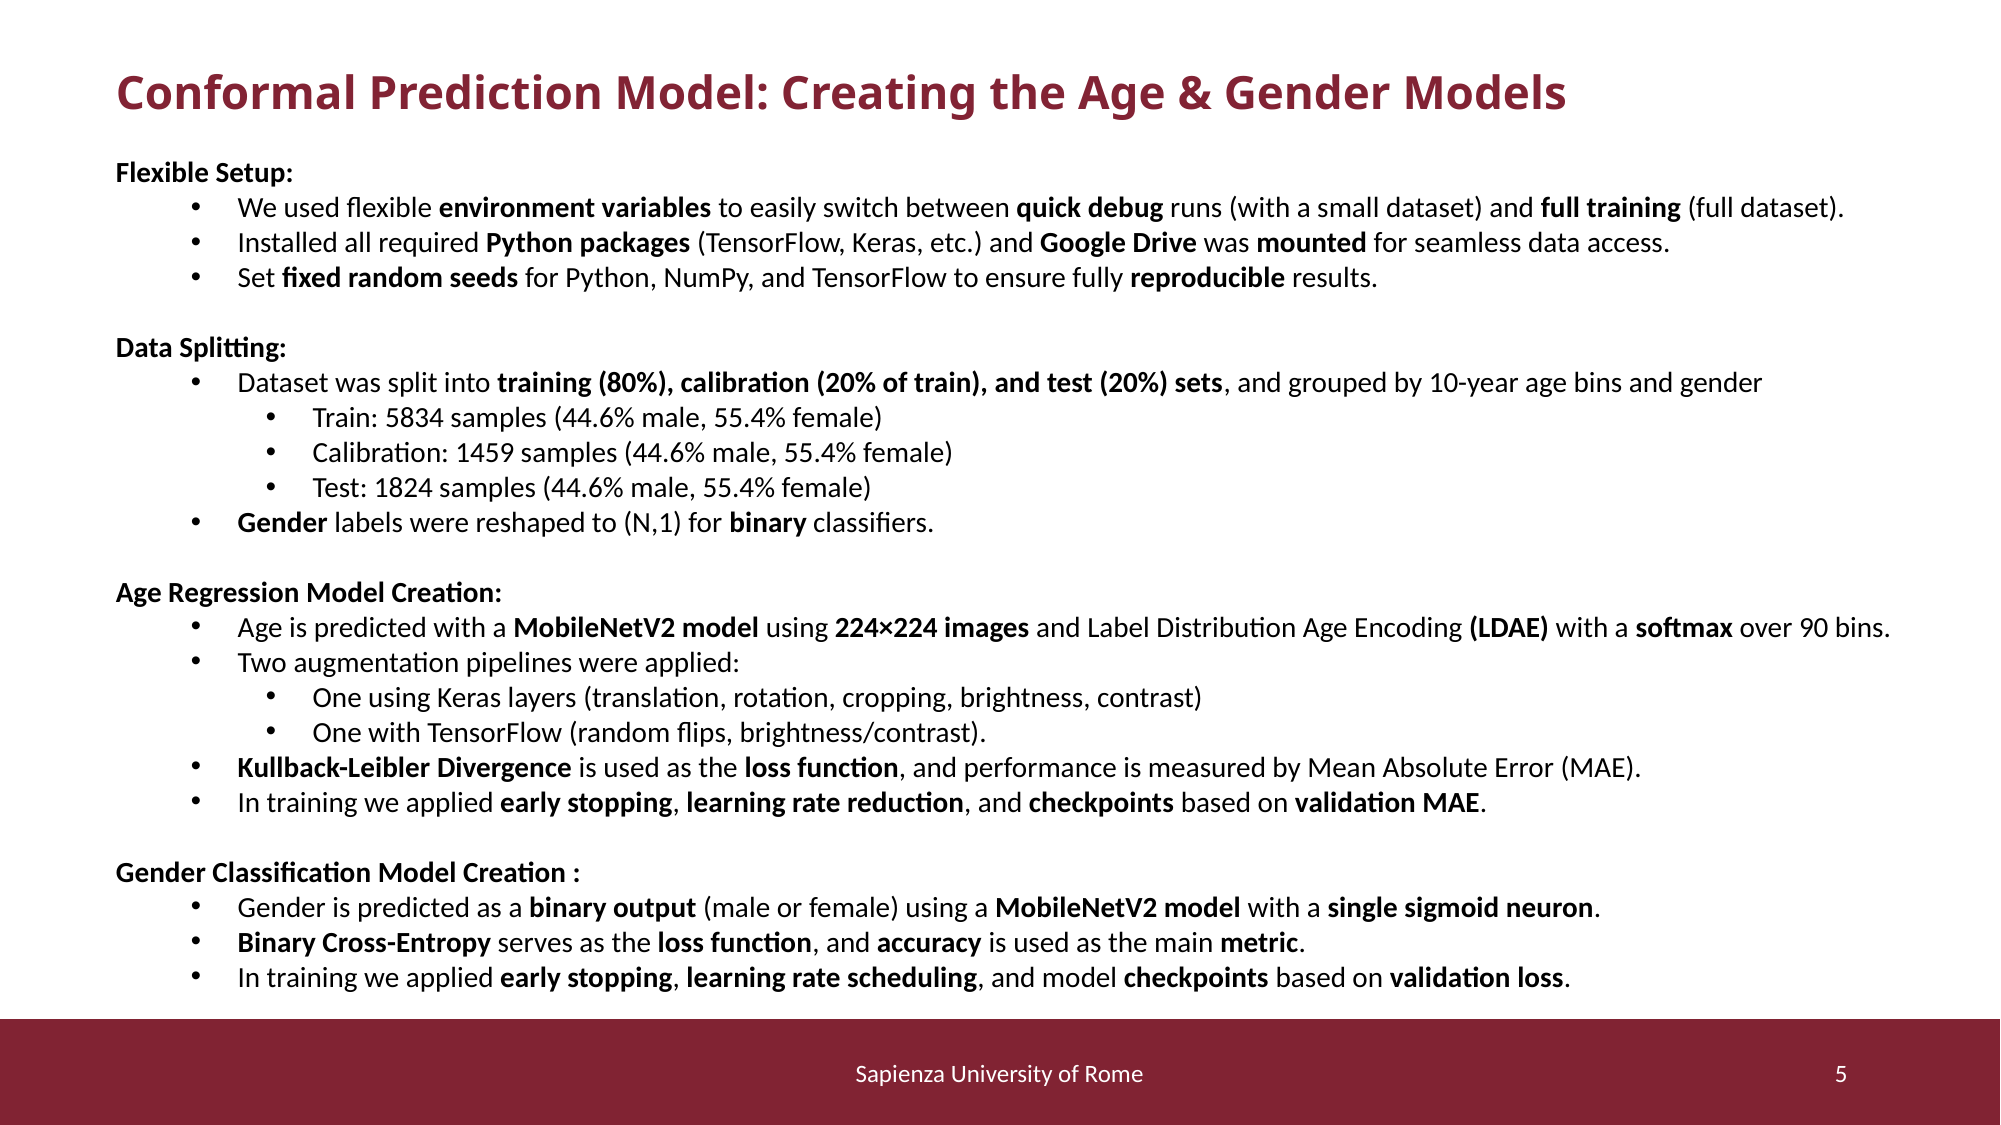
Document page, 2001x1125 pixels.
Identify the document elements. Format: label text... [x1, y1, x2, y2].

text_box Conformal Prediction Model: Creating the Age & Gender Models Flexible Setup: We used flexible environment variables to easily switch between quick debug runs (with a small dataset) and full training (full dataset). Installed all required Python packages (TensorFlow, Keras, etc.) and Google Drive was mounted for seamless data access. Set fixed random seeds for Python, NumPy, and TensorFlow to ensure fully reproducible results. Data Splitting: Dataset was split into training (80%), calibration (20% of train), and test (20%) sets, and grouped by 10-year age bins and gender Train: 5834 samples (44.6% male, 55.4% female) Calibration: 1459 samples (44.6% male, 55.4% female) Test: 1824 samples (44.6% male, 55.4% female) Gender labels were reshaped to (N,1) for binary classifiers. Age Regression Model Creation: Age is predicted with a MobileNetV2 model using 224×224 images and Label Distribution Age Encoding (LDAE) with a softmax over 90 bins. Two augmentation pipelines were applied: One using Keras layers (translation, rotation, cropping, brightness, contrast) One with TensorFlow (random flips, brightness/contrast). Kullback-Leibler Divergence is used as the loss function, and performance is measured by Mean Absolute Error (MAE). In training we applied early stopping, learning rate reduction, and checkpoints based on validation MAE. Gender Classification Model Creation : Gender is predicted as a binary output (male or female) using a MobileNetV2 model with a single sigmoid neuron. Binary Cross-Entropy serves as the loss function, and accuracy is used as the main metric. In training we applied early stopping, learning rate scheduling, and model checkpoints based on validation loss. [101, 56, 1929, 1001]
picture [0, 1019, 2000, 1125]
